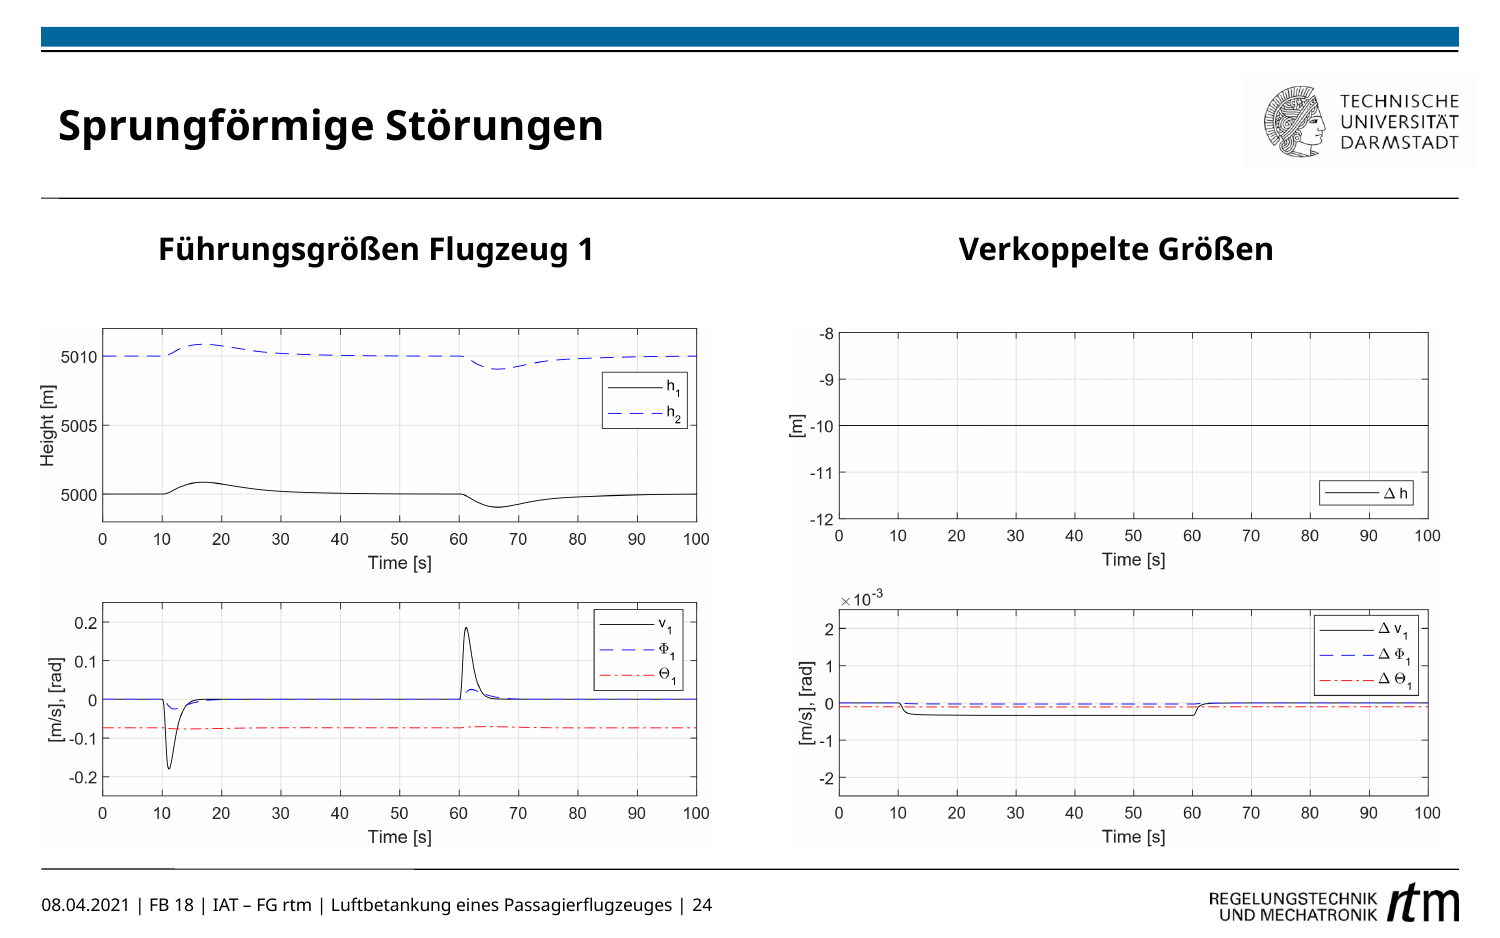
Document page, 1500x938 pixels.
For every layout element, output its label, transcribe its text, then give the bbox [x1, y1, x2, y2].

picture [1242, 73, 1477, 170]
picture [789, 326, 1443, 847]
picture [39, 326, 711, 847]
picture [1210, 882, 1459, 922]
title Sprungförmige Störungen [58, 66, 1149, 182]
list Führungsgrößen Flugzeug 1 Verkoppelte Größen [58, 221, 1441, 847]
